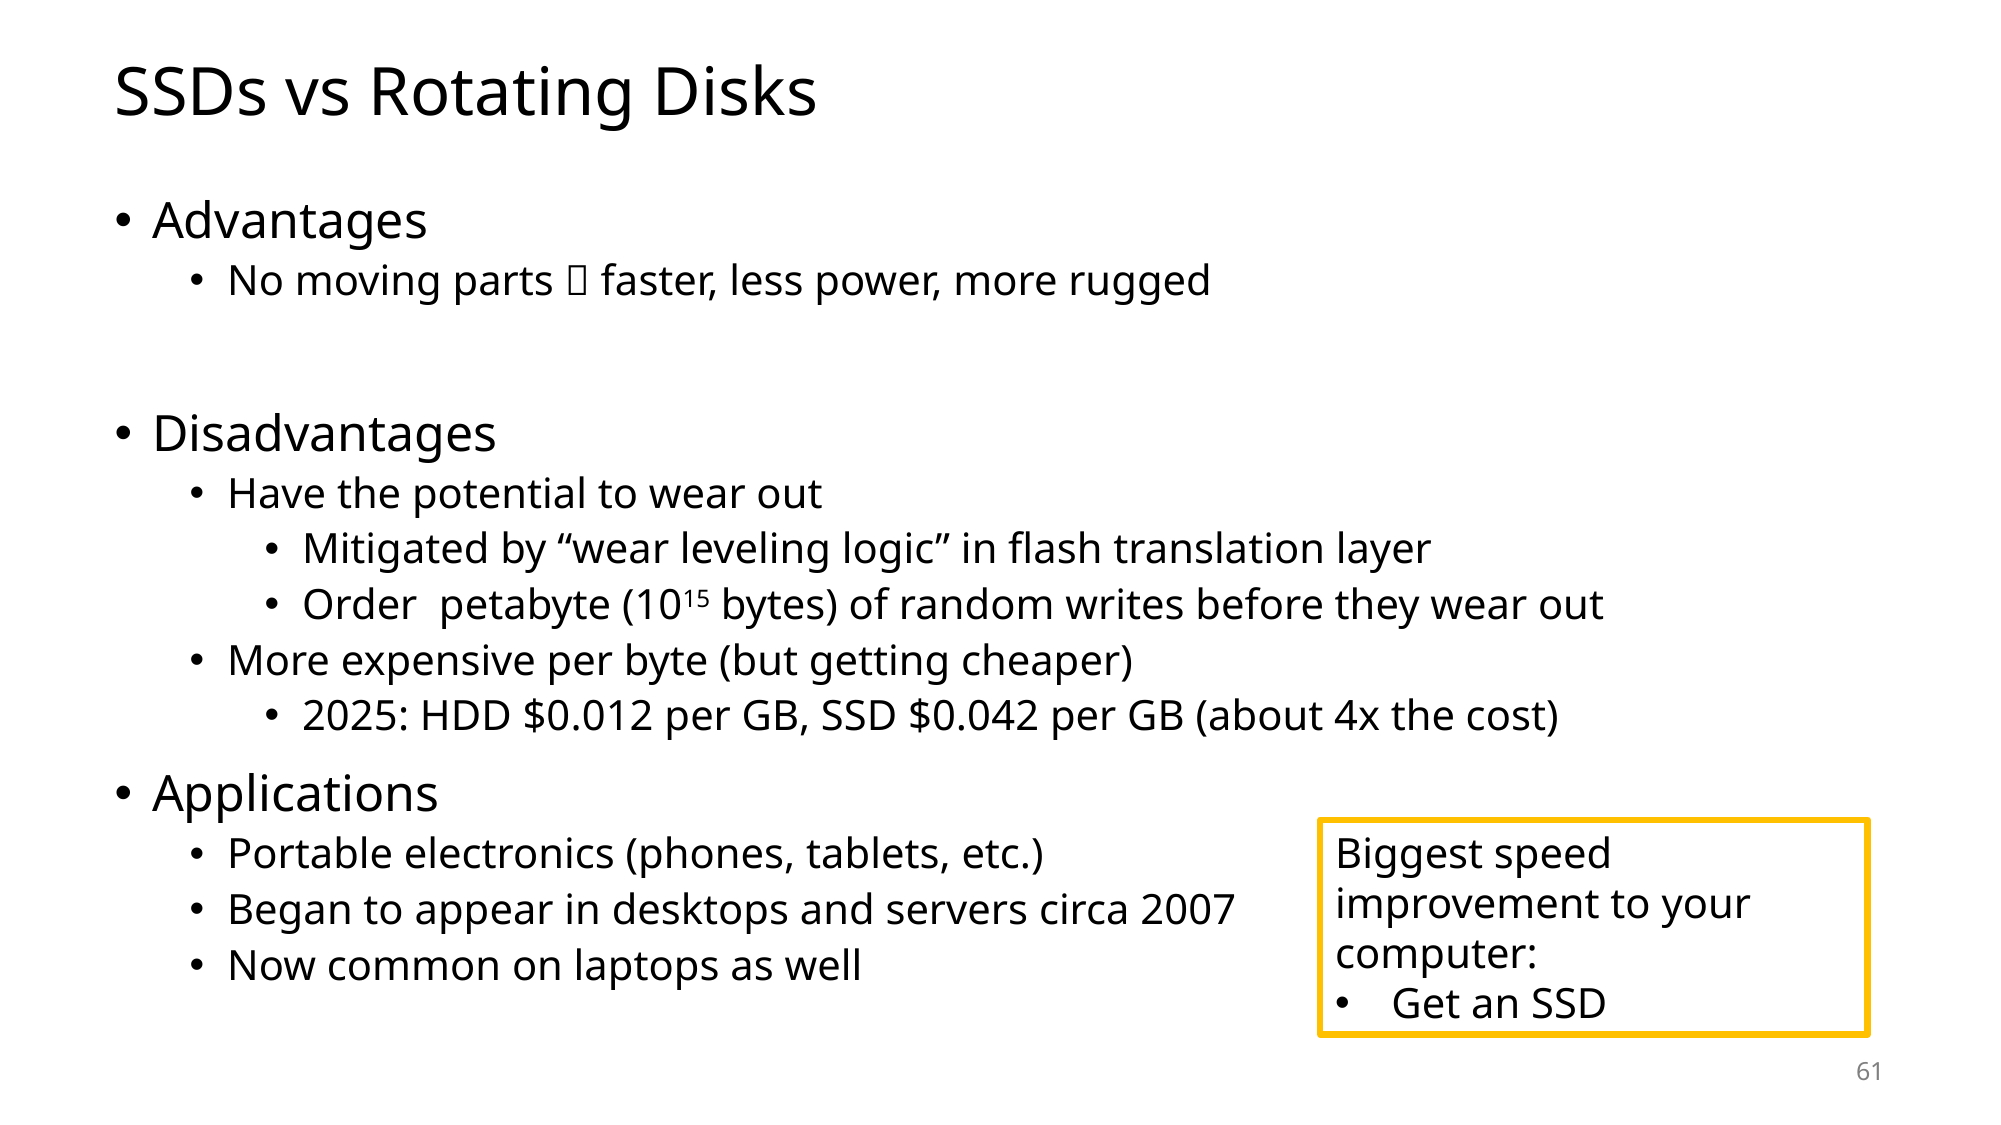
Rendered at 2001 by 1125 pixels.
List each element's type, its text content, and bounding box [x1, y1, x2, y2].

slide_number 61 [1749, 1042, 1900, 1103]
text_box Biggest speed improvement to your computer: Get an SSD [1320, 819, 1868, 1035]
list Advantages No moving parts  faster, less power, more rugged Disadvantages Have the potential to wear out Mitigated by “wear leveling logic” in flash translation layer Order petabyte (1015 bytes) of random writes before they wear out More expensive per byte (but getting cheaper) 2025: HDD $0.012 per GB, SSD $0.042 per GB (about 4x the cost) Applications Portable electronics (phones, tablets, etc.) Began to appear in desktops and servers circa 2007 Now common on laptops as well [99, 187, 1900, 1013]
title SSDs vs Rotating Disks [99, 37, 1900, 150]
